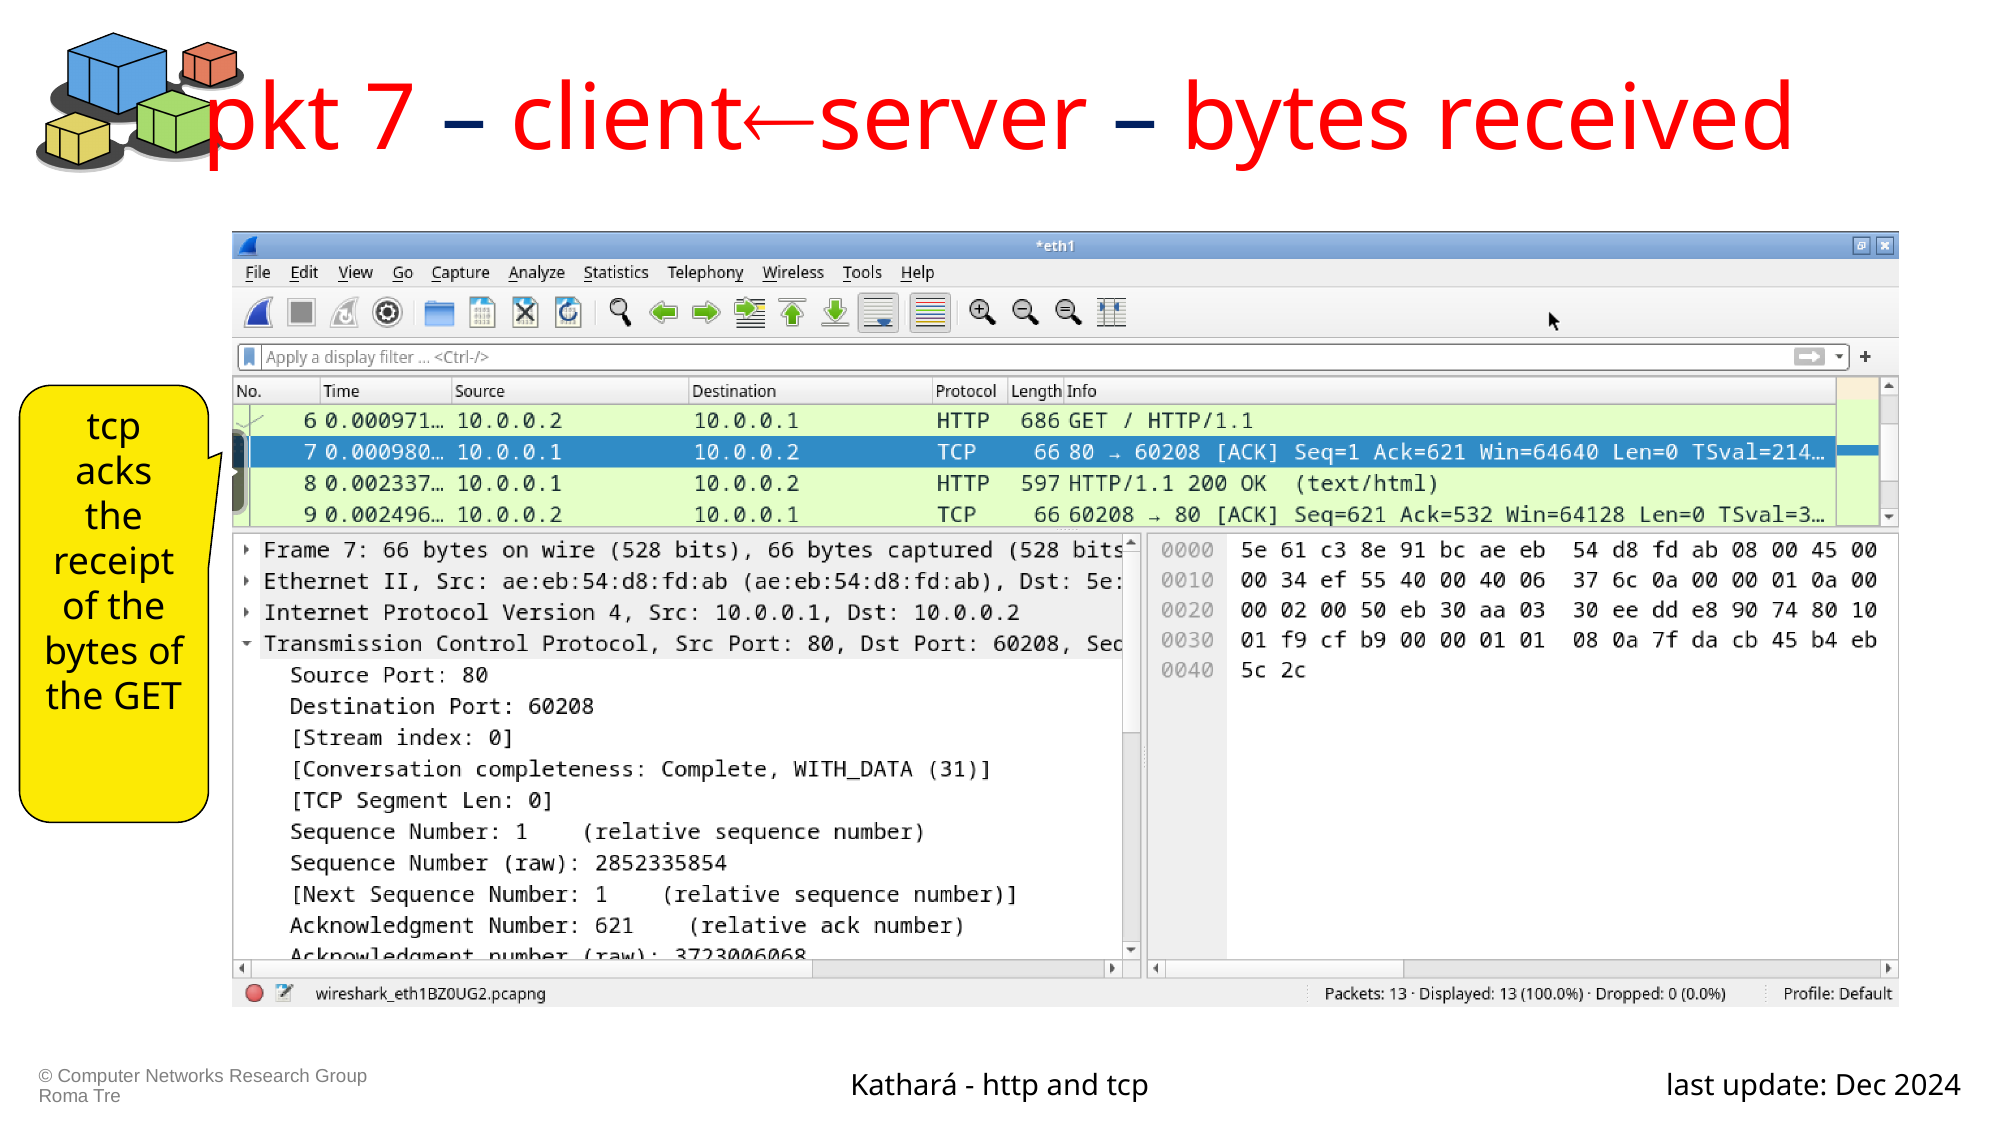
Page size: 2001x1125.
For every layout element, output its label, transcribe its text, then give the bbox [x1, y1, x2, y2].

picture [231, 231, 1899, 1007]
title pkt 7 – clientserver – bytes received [99, 19, 1900, 207]
picture [36, 32, 99, 173]
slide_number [1519, 1058, 1977, 1114]
footer Kathará - http and tcp [511, 1058, 1489, 1114]
text_box tcp acks the receipt of the bytes of the GET [19, 385, 222, 823]
